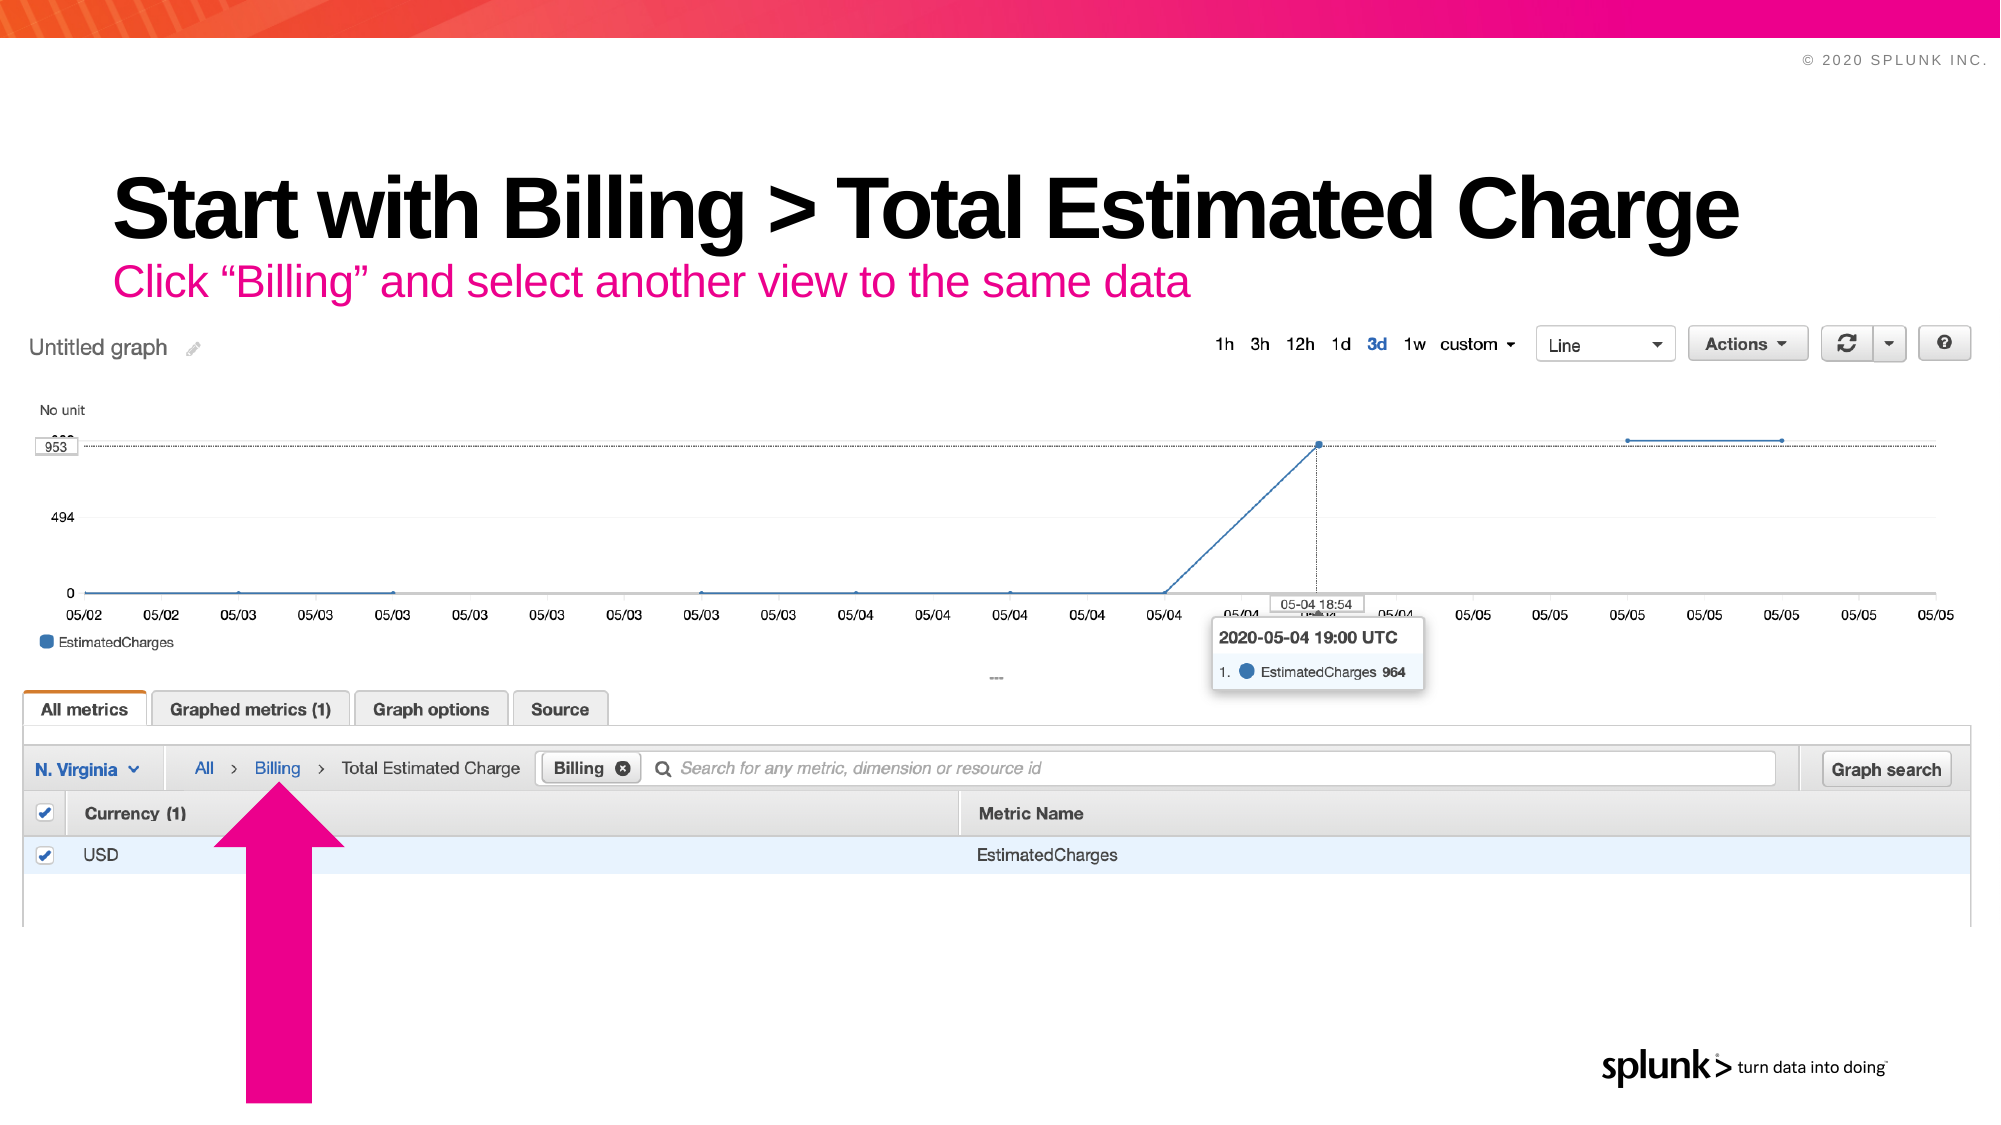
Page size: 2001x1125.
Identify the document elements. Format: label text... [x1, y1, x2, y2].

picture [7, 309, 2000, 927]
text_box [246, 927, 312, 1104]
title Start with Billing > Total Estimated Charge [112, 85, 1887, 255]
picture [0, 0, 2000, 38]
list Click “Billing” and select another view to the same data [112, 261, 1888, 308]
picture [1602, 1049, 1888, 1088]
